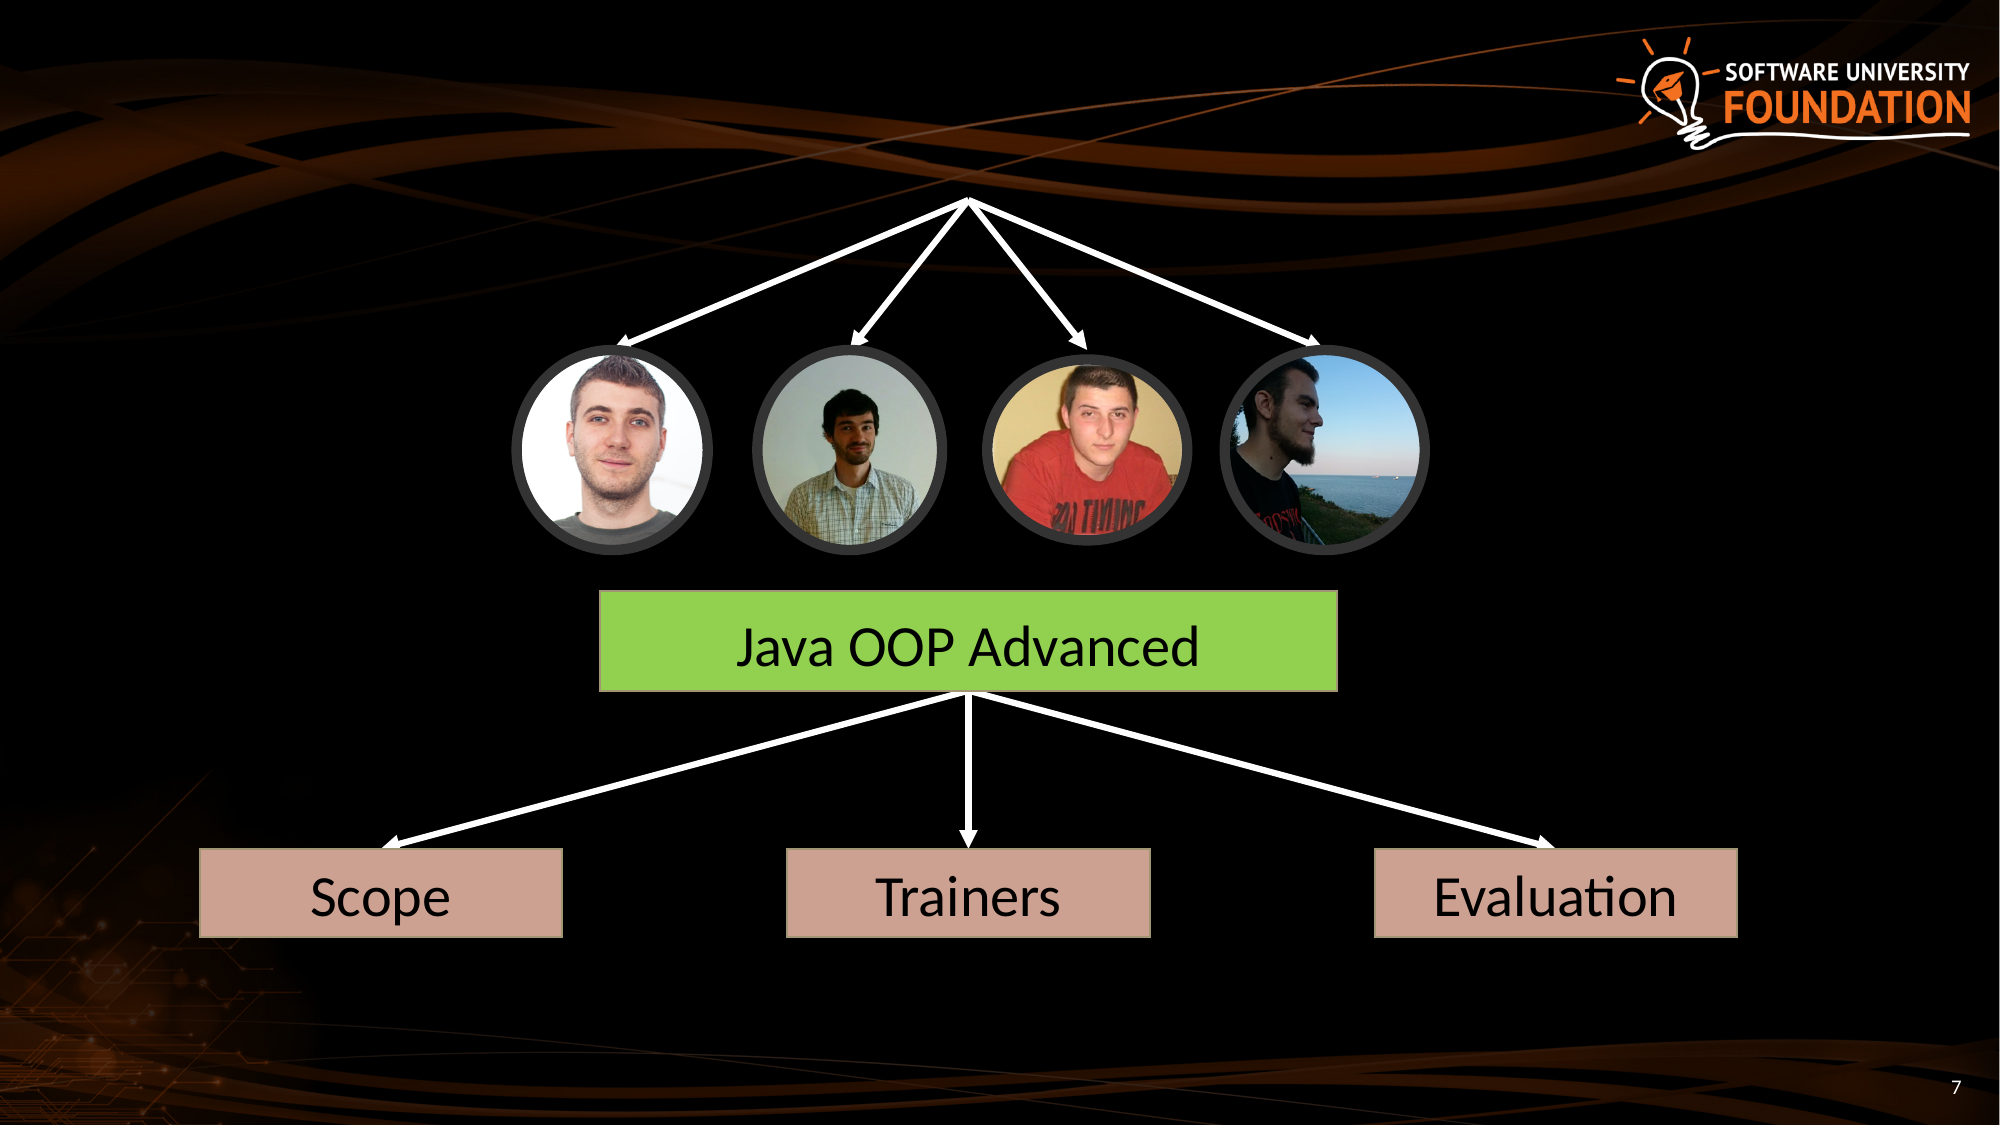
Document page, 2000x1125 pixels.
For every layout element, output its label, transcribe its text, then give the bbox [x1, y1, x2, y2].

picture [0, 0, 2000, 1125]
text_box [380, 690, 968, 849]
text_box Java OOP Advanced [599, 590, 1338, 690]
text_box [612, 199, 969, 350]
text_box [968, 690, 1556, 849]
text_box Evaluation [1374, 848, 1738, 938]
text_box Trainers [786, 849, 1151, 938]
slide_number 7 [1897, 1070, 1968, 1103]
text_box Scope [199, 848, 563, 938]
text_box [969, 199, 1325, 350]
